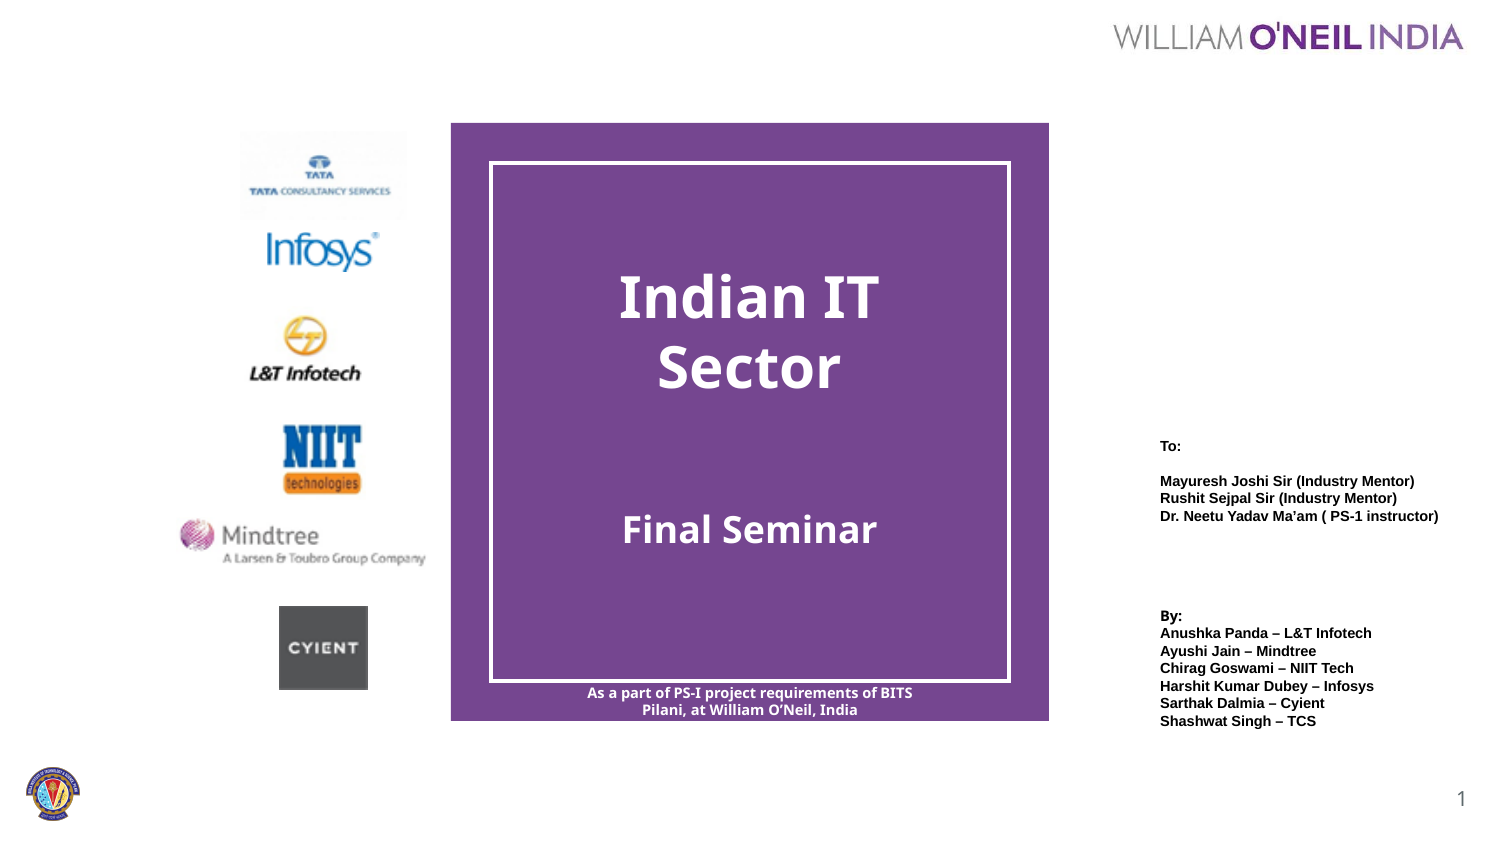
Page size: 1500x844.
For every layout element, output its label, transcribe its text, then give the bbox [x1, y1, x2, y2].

slide_number ‹#› [1392, 767, 1483, 833]
text_box To: Mayuresh Joshi Sir (Industry Mentor) Rushit Sejpal Sir (Industry Mentor) Dr. Neetu Yadav Ma’am ( PS-1 instructor) [1145, 421, 1483, 564]
text_box By: Anushka Panda – L&T Infotech Ayushi Jain – Mindtree Chirag Goswami – NIIT Tech Harshit Kumar Dubey – Infosys Sarthak Dalmia – Cyient Shashwat Singh – TCS [1145, 591, 1483, 734]
picture [278, 606, 368, 690]
picture [239, 131, 407, 220]
picture [1097, 5, 1479, 77]
subtitle As a part of PS-I project requirements of BITS Pilani, at William O’Neil, India [552, 680, 948, 734]
picture [280, 419, 367, 500]
picture [26, 767, 80, 821]
picture [176, 517, 431, 573]
subtitle Final Seminar [507, 450, 993, 566]
picture [266, 232, 380, 272]
picture [239, 306, 367, 386]
title Indian IT Sector [507, 200, 993, 450]
